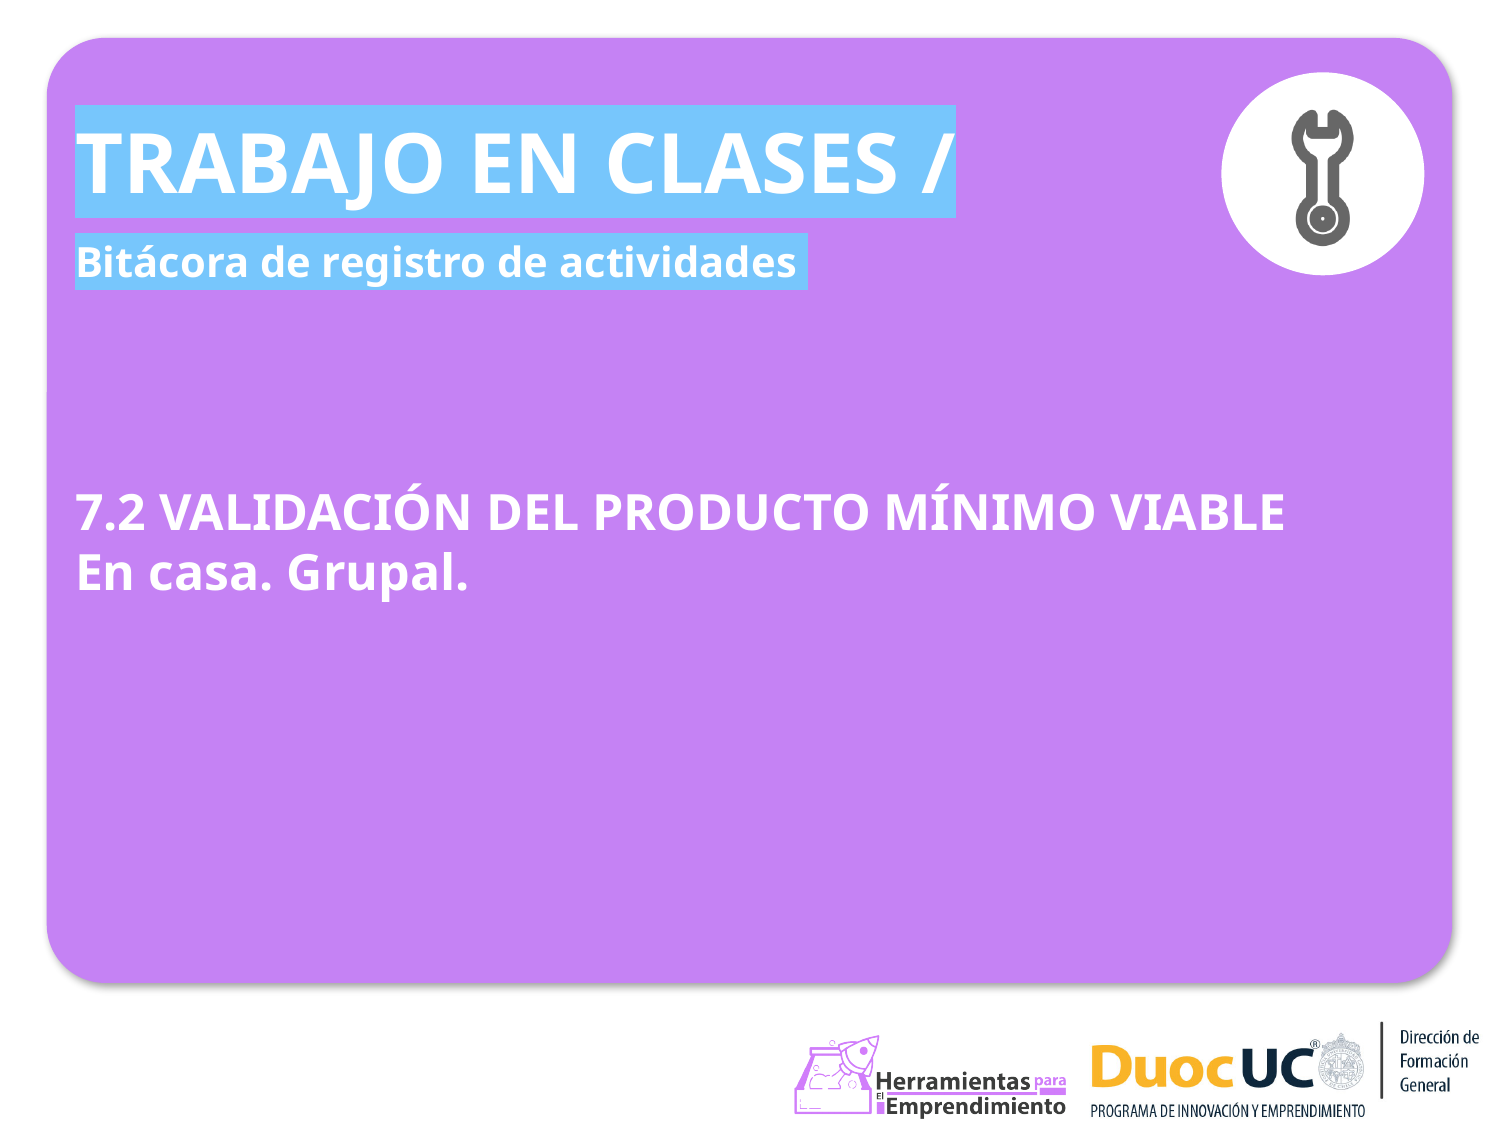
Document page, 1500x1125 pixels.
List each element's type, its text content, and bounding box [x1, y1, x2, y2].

picture [1281, 96, 1364, 251]
text_box TRABAJO EN CLASES / Bitácora de registro de actividades 7.2 VALIDACIÓN DEL PRODUCTO MÍNIMO VIABLE En casa. Grupal. [46, 37, 1453, 983]
picture [794, 1021, 1496, 1125]
text_box [1222, 73, 1424, 275]
